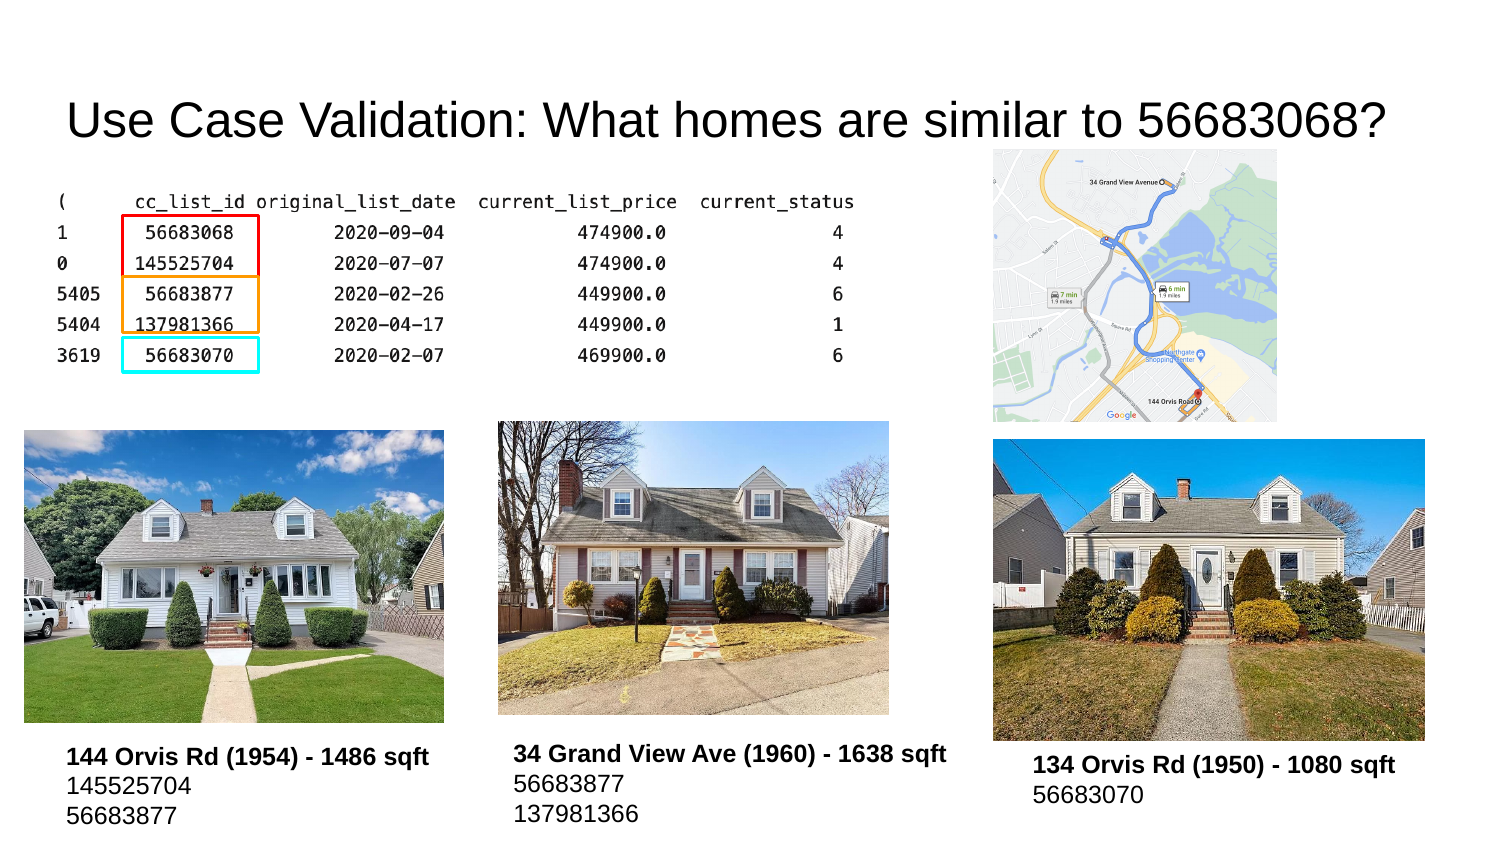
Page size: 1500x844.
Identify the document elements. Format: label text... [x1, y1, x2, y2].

text_box 144 Orvis Rd (1954) - 1486 sqft 145525704 56683877 [51, 724, 450, 842]
picture [992, 458, 1425, 741]
text_box 134 Orvis Rd (1950) - 1080 sqft 56683070 [1017, 749, 1416, 835]
picture [44, 188, 860, 368]
title Use Case Validation: What homes are similar to 56683068? [51, 72, 1449, 167]
text_box 34 Grand View Ave (1960) - 1638 sqft 56683877 137981366 [498, 722, 986, 796]
picture [993, 149, 1278, 423]
picture [992, 438, 1011, 443]
picture [497, 421, 889, 715]
picture [1012, 438, 1023, 451]
picture [24, 430, 444, 724]
